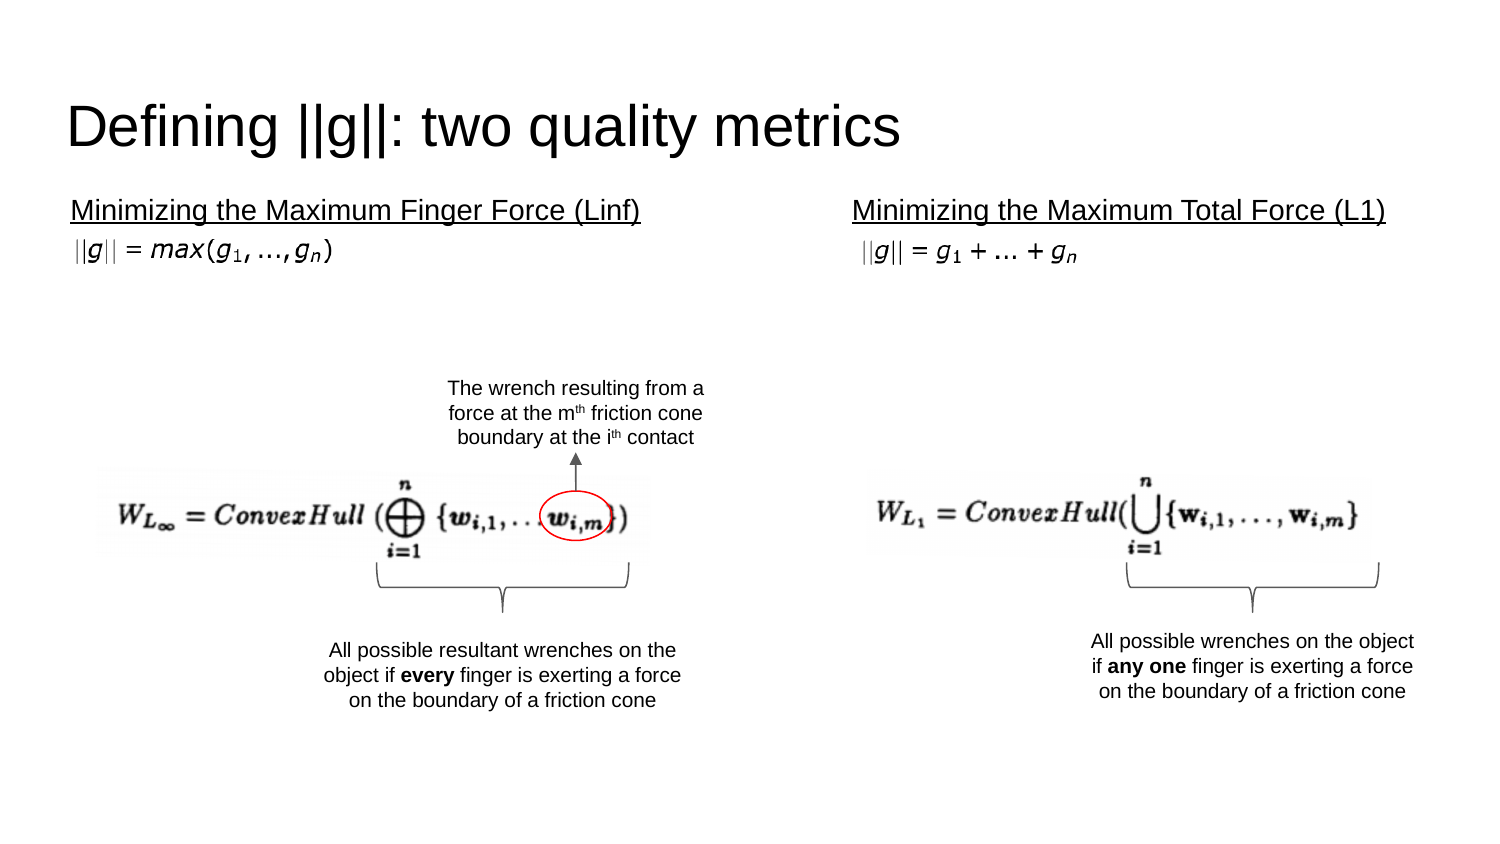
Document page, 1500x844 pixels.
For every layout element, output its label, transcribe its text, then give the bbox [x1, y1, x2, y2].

text_box [1126, 562, 1379, 612]
title Defining ||g||: two quality metrics [51, 72, 1449, 167]
text_box The wrench resulting from a force at the mth friction cone boundary at the ith contact [418, 359, 733, 453]
text_box All possible resultant wrenches on the object if every finger is exerting a force on the boundary of a friction cone [306, 621, 699, 716]
text_box Minimizing the Maximum Total Force (L1) [814, 176, 1424, 271]
text_box All possible wrenches on the object if any one finger is exerting a force on the boundary of a friction cone [1068, 612, 1437, 740]
picture [67, 231, 339, 271]
picture [95, 467, 651, 565]
text_box [376, 569, 629, 613]
picture [867, 470, 1371, 562]
picture [851, 231, 1090, 271]
text_box Minimizing the Maximum Finger Force (Linf) [51, 176, 661, 271]
